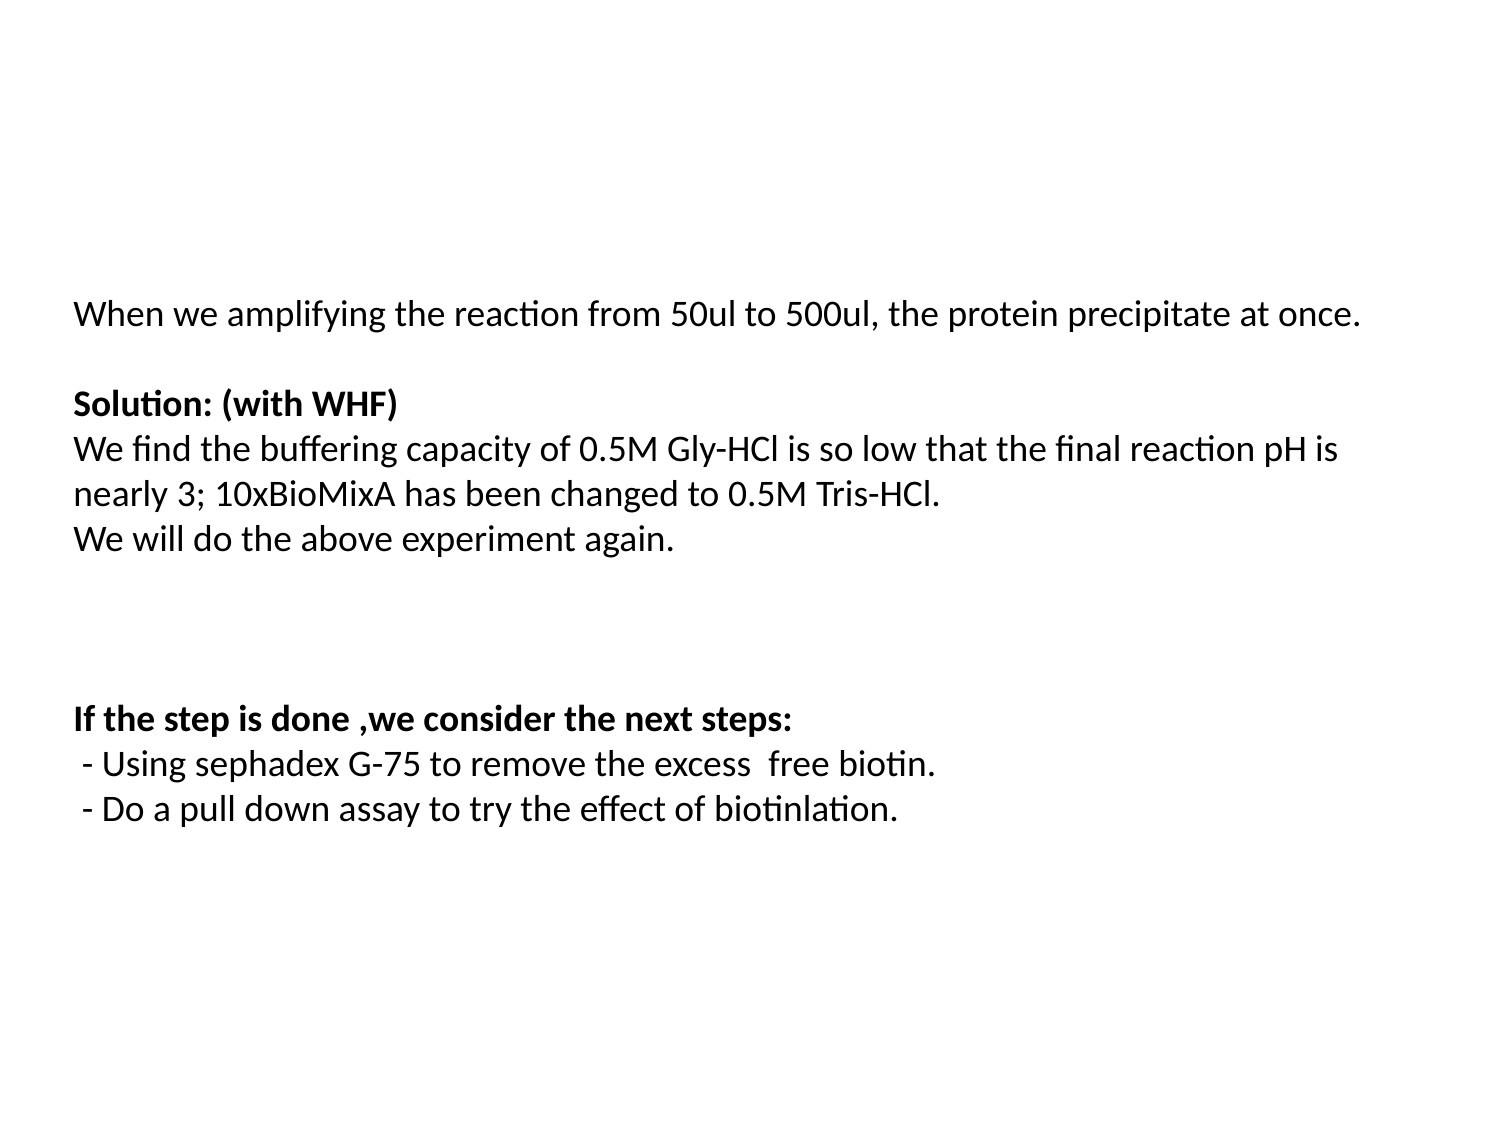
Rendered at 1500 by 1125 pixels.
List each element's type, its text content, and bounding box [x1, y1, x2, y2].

text_box When we amplifying the reaction from 50ul to 500ul, the protein precipitate at once. Solution: (with WHF) We find the buffering capacity of 0.5M Gly-HCl is so low that the final reaction pH is nearly 3; 10xBioMixA has been changed to 0.5M Tris-HCl. We will do the above experiment again. If the step is done ,we consider the next steps: - Using sephadex G-75 to remove the excess free biotin. - Do a pull down assay to try the effect of biotinlation. [58, 281, 1418, 836]
